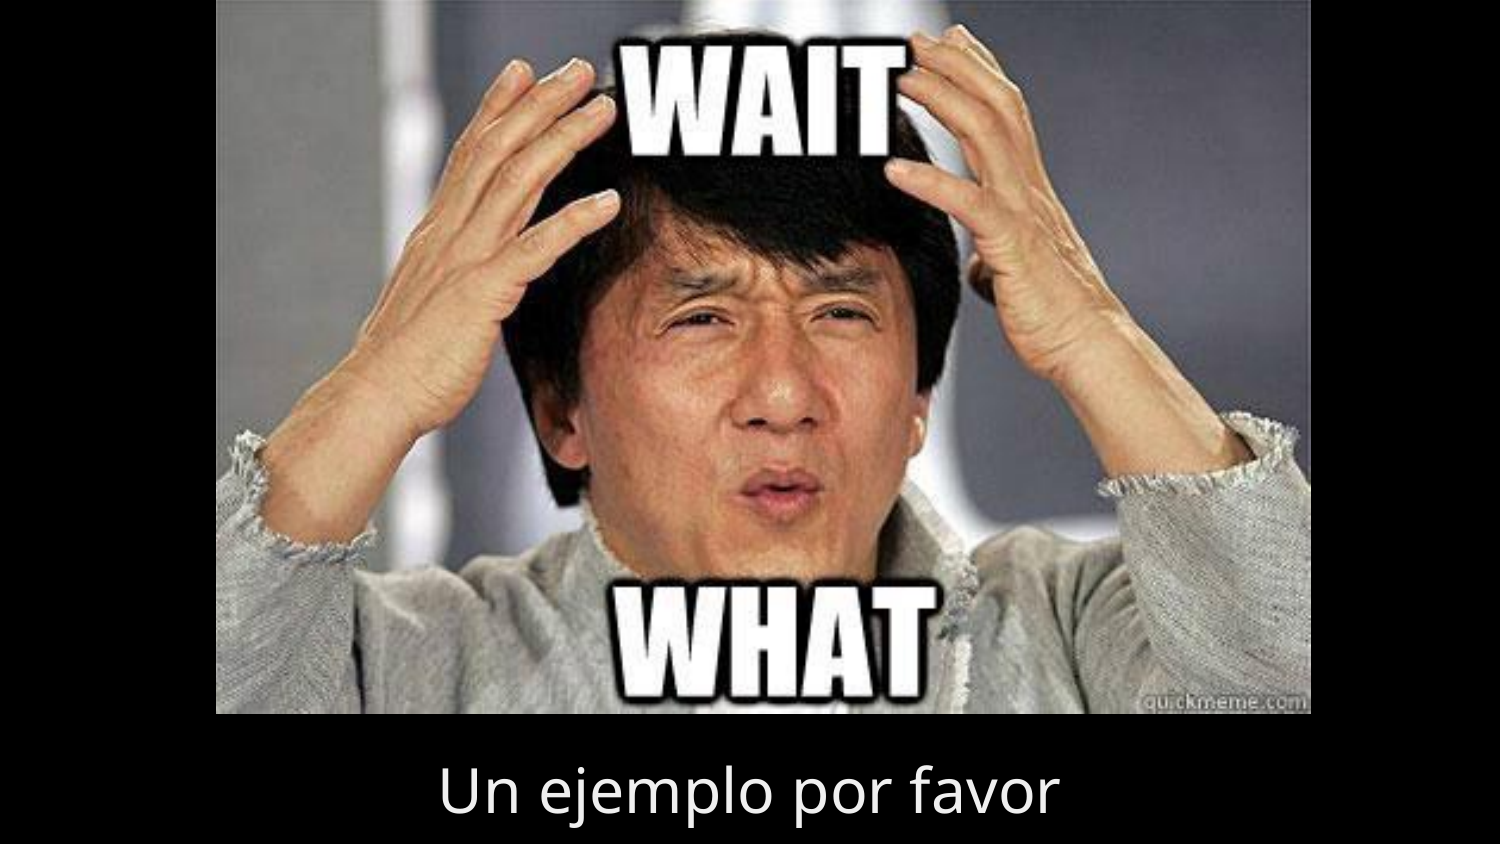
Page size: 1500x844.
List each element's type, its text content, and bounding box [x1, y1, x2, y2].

text_box Un ejemplo por favor [0, 745, 1500, 832]
picture [216, 0, 1311, 714]
